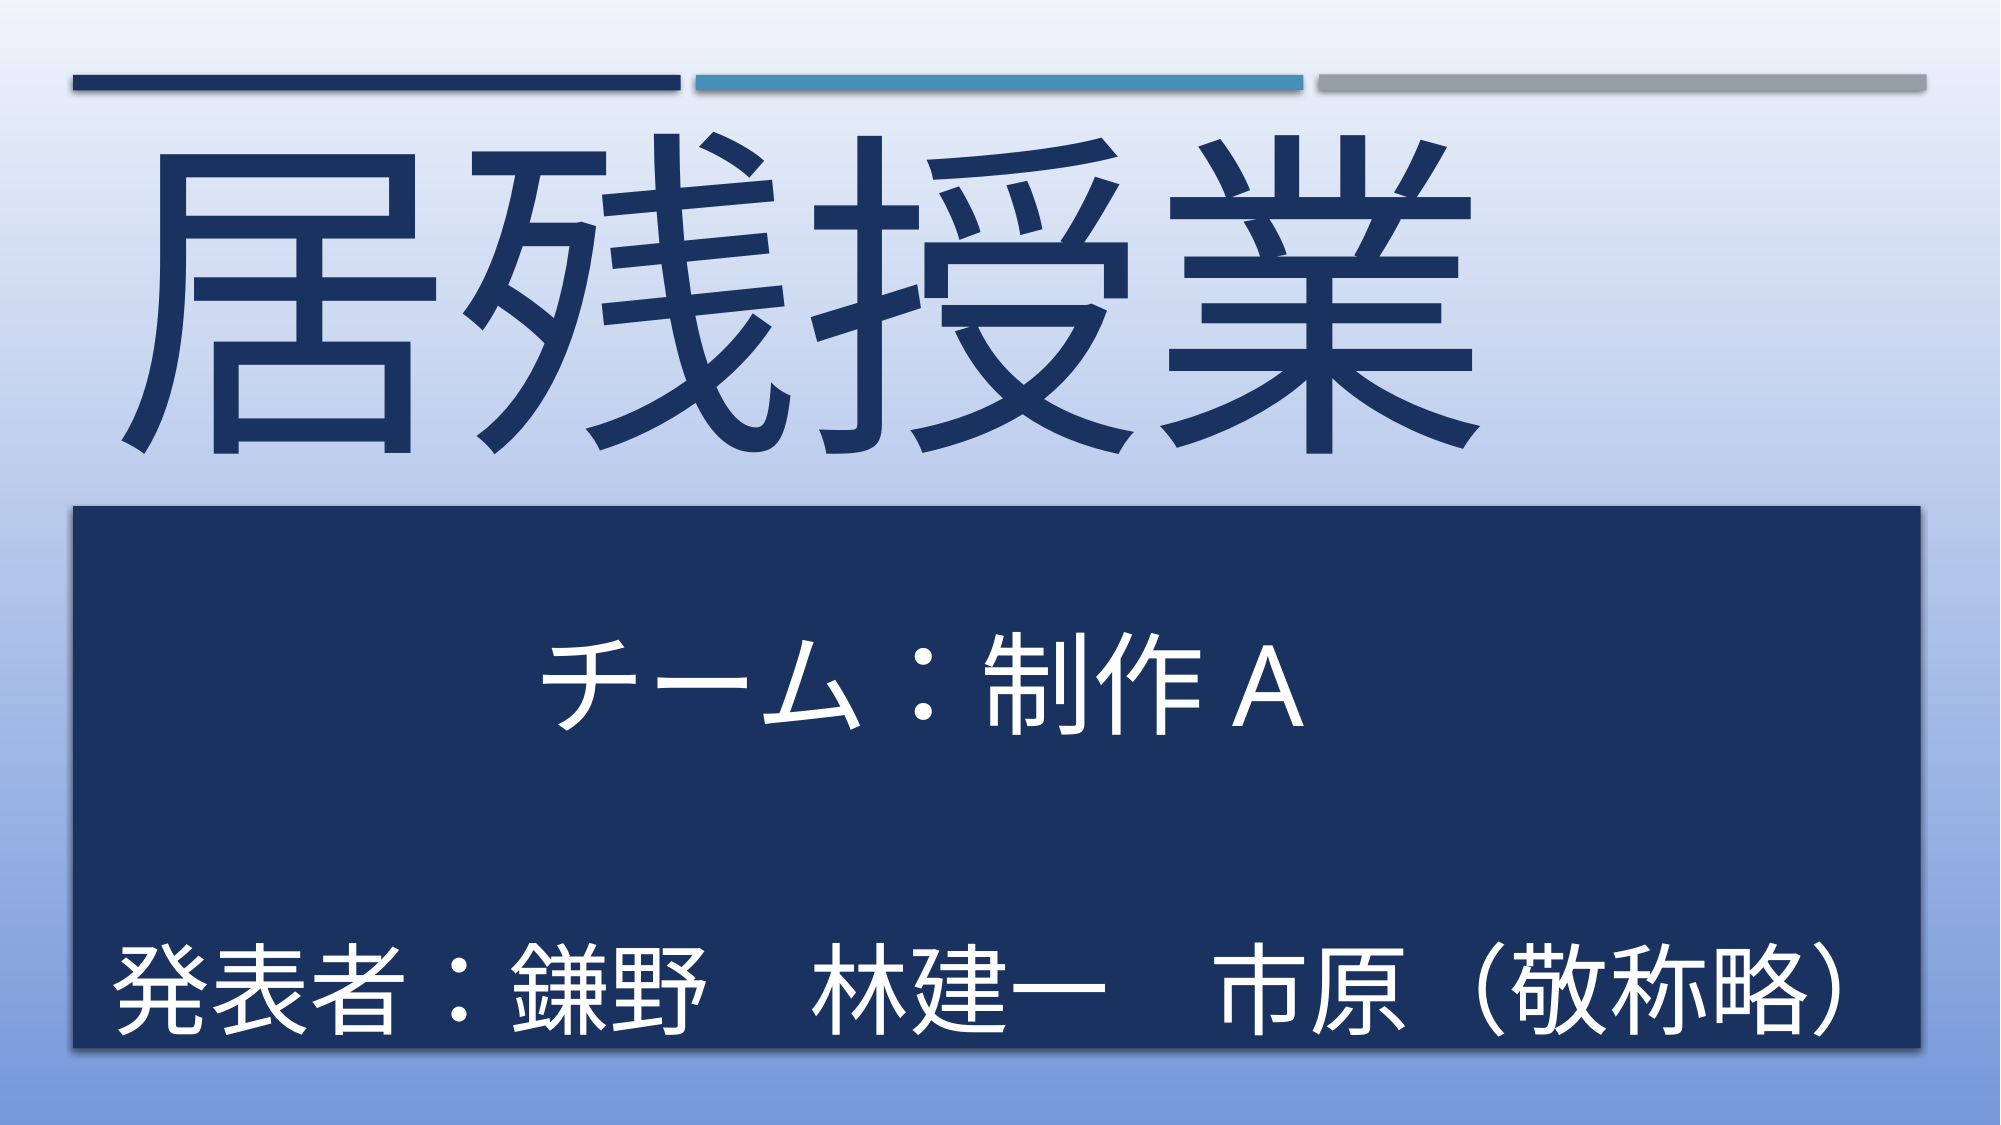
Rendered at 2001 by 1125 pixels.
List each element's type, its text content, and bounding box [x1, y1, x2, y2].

text_box 発表者：鎌野 林建一 市原（敬称略） [95, 919, 1967, 1055]
text_box チーム：制作A [518, 606, 1476, 756]
title 居残授業 [95, 167, 1899, 410]
